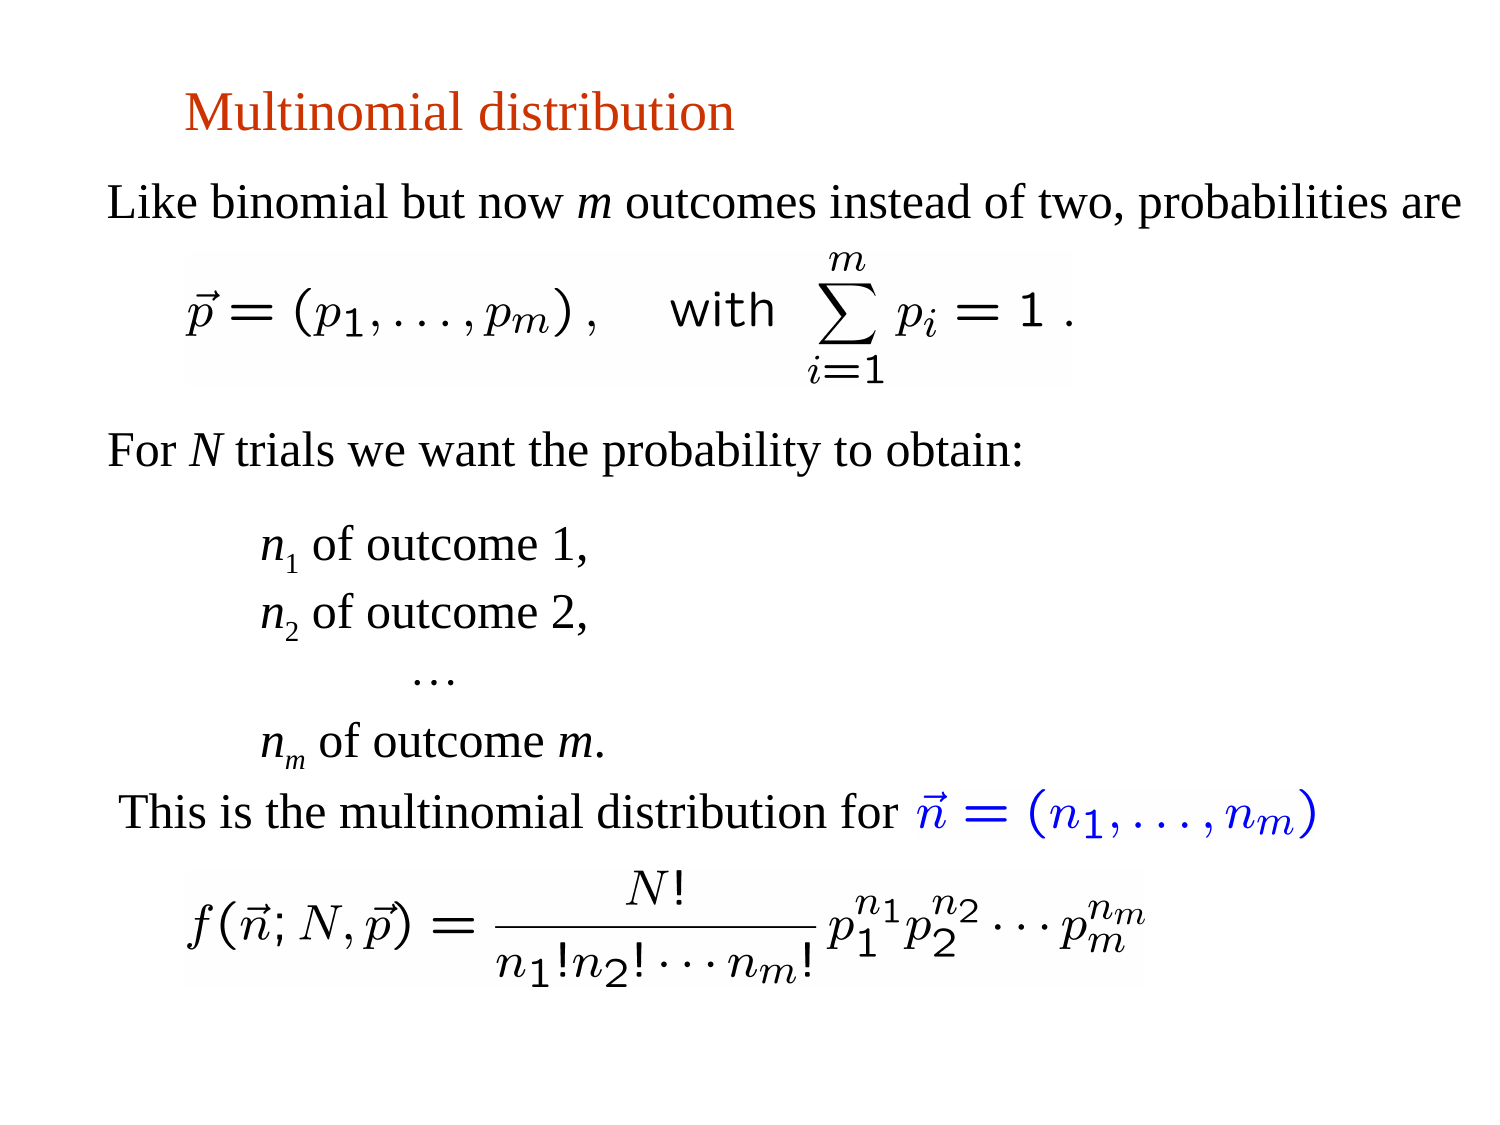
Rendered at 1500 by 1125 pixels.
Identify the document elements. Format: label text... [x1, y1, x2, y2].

text_box This is the multinomial distribution for [103, 771, 915, 847]
text_box Like binomial but now m outcomes instead of two, probabilities are [91, 160, 1478, 236]
text_box For N trials we want the probability to obtain: [92, 408, 1041, 484]
picture [185, 870, 1146, 988]
picture [185, 250, 1073, 386]
text_box n1 of outcome 1, n2 of outcome 2,  nm of outcome m. [245, 503, 622, 771]
title Multinomial distribution [41, 66, 880, 150]
picture [915, 788, 1318, 839]
